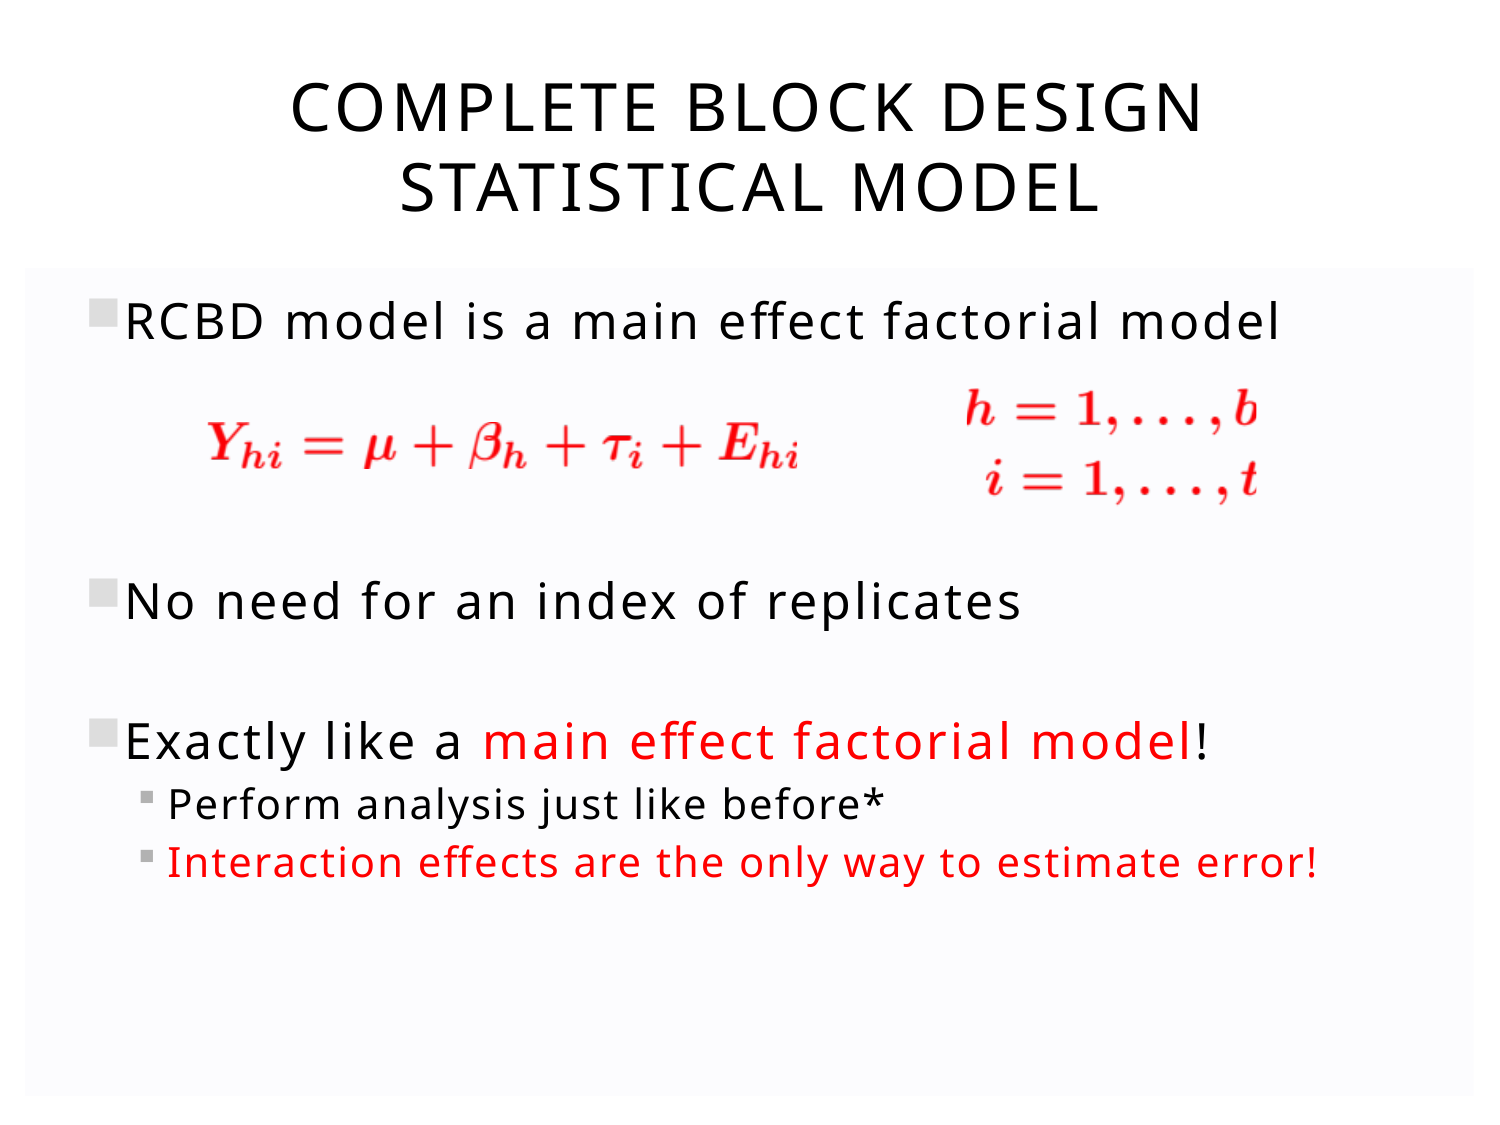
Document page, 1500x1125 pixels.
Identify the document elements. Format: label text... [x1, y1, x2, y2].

list RCBD model is a main effect factorial model No need for an index of replicates Exactly like a main effect factorial model! Perform analysis just like before* Interaction effects are the only way to estimate error! [62, 281, 1469, 1125]
picture [207, 422, 798, 469]
picture [985, 458, 1257, 507]
title Complete block design Statistical model [62, 58, 1438, 232]
picture [966, 388, 1257, 437]
